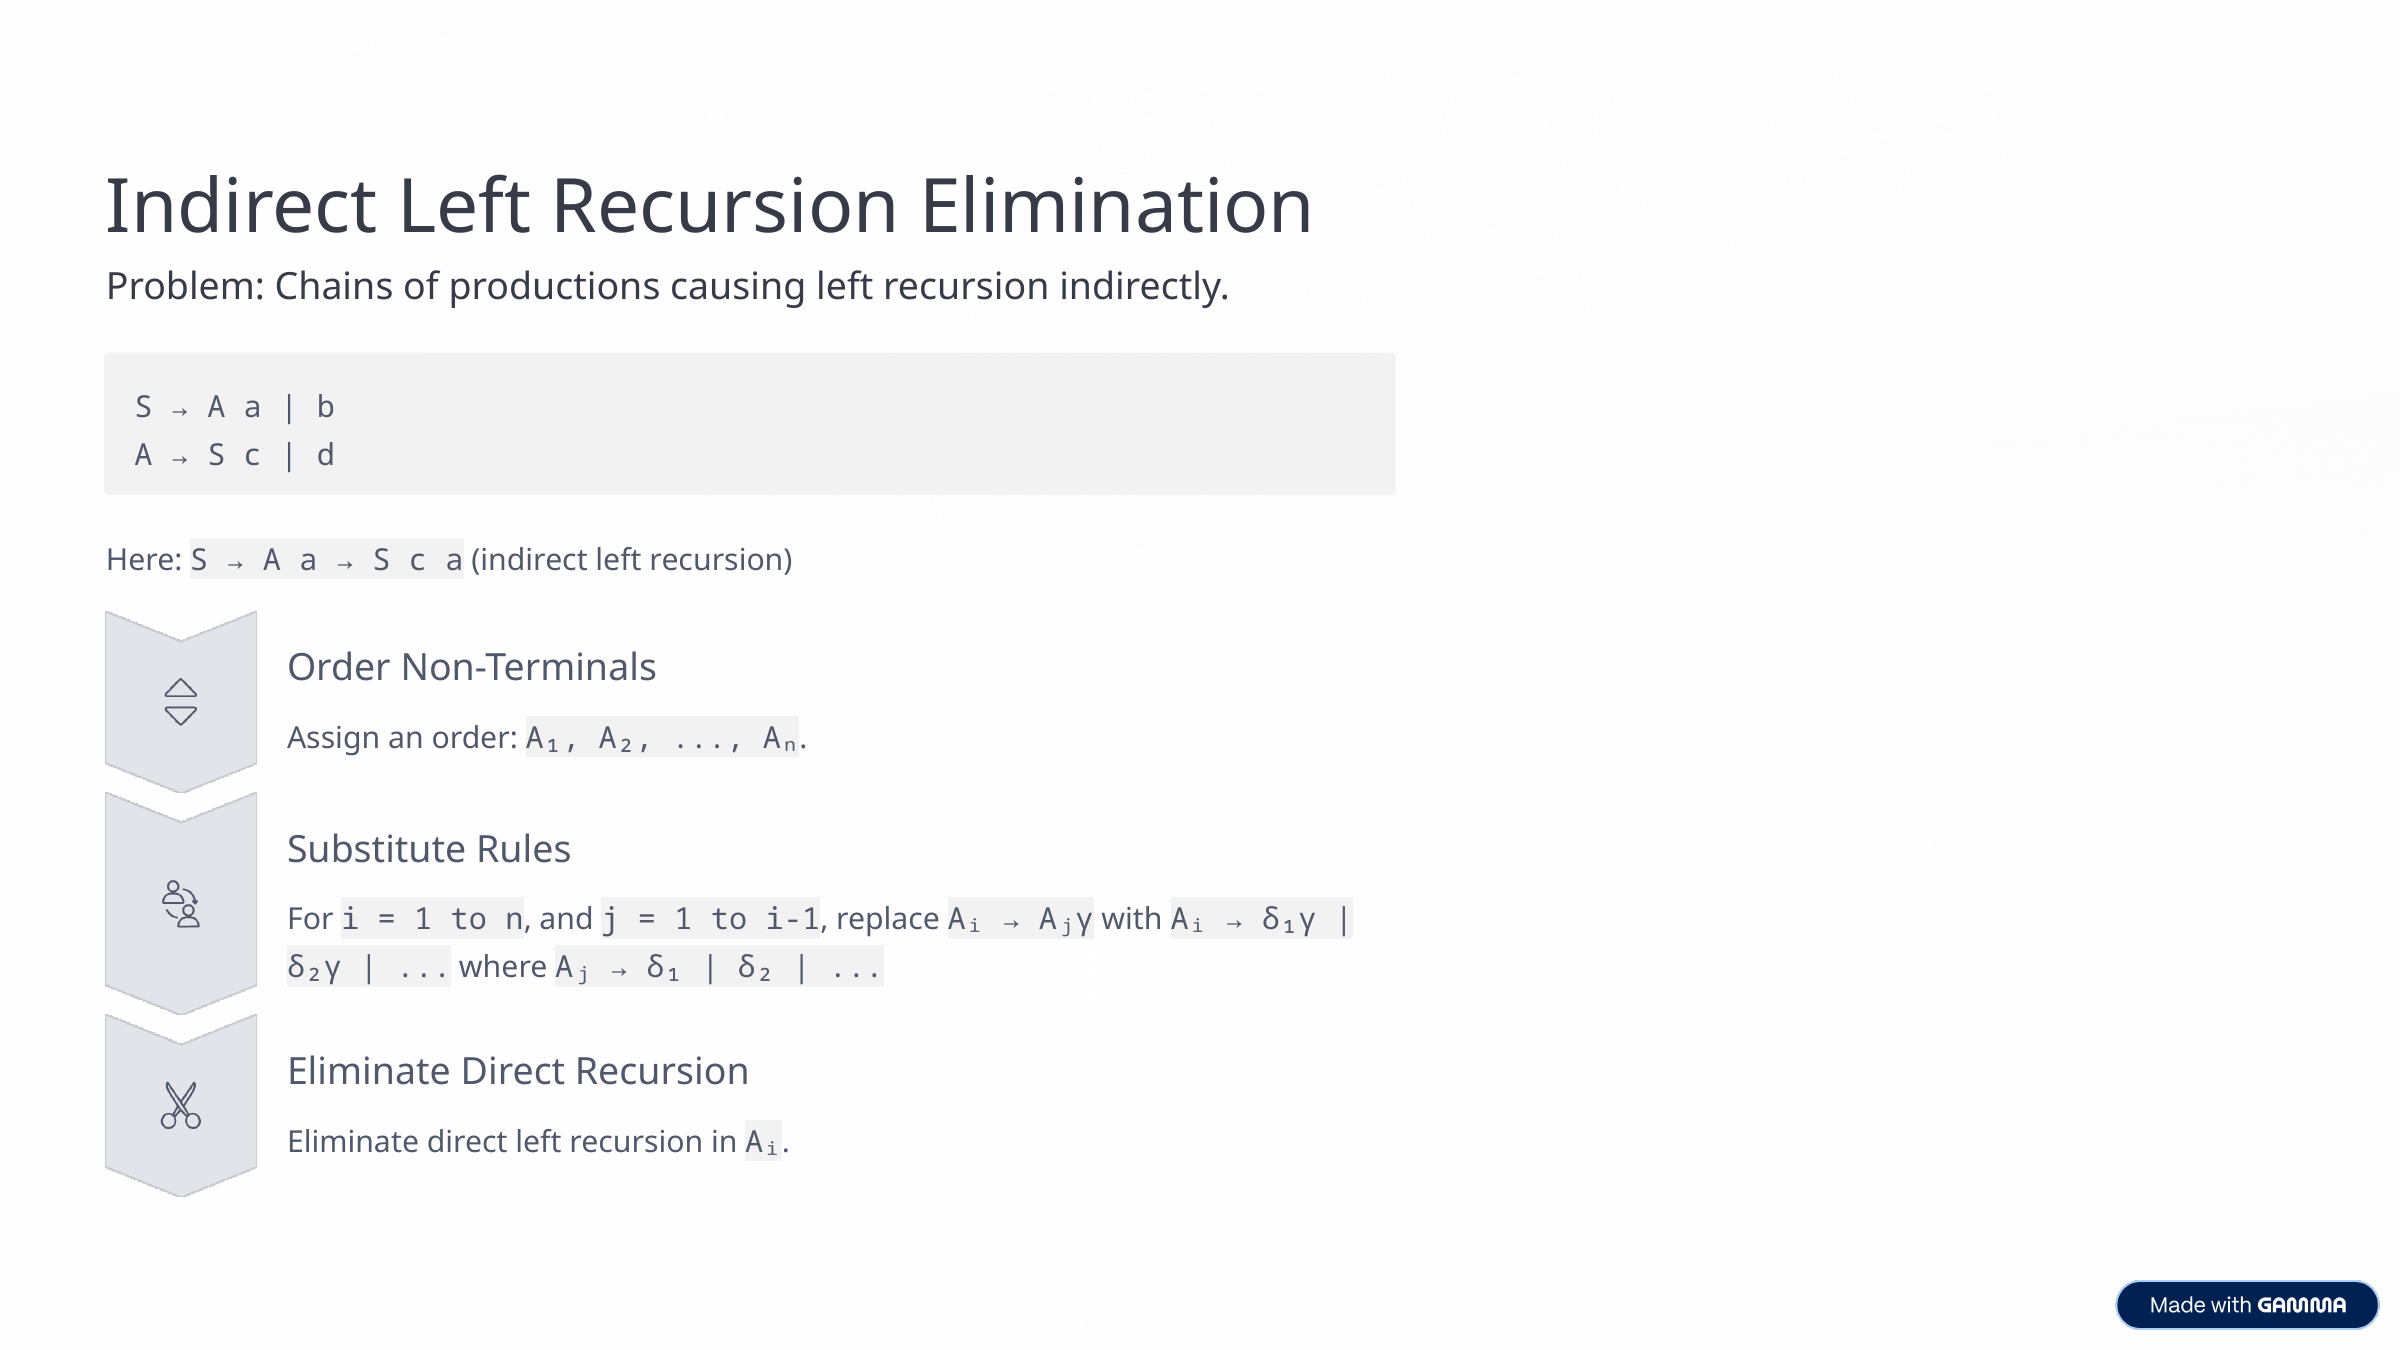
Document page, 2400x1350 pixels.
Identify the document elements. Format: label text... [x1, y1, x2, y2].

text_box Order Non-Terminals [287, 641, 666, 689]
text_box Indirect Left Recursion Elimination [105, 153, 1358, 249]
text_box Eliminate Direct Recursion [287, 1045, 771, 1093]
picture [2106, 1271, 2389, 1339]
text_box Problem: Chains of productions causing left recursion indirectly. [105, 260, 1260, 308]
text_box For i = 1 to n, and j = 1 to i-1, replace Aᵢ → Aⱼγ with Aᵢ → δ₁γ | δ₂γ | ... where Aⱼ → δ₁ | δ₂ | ... [287, 888, 1395, 985]
picture [105, 611, 257, 1197]
text_box [104, 352, 1396, 495]
text_box Here: S → A a → S c a (indirect left recursion) [105, 528, 1395, 578]
text_box Substitute Rules [287, 822, 665, 870]
text_box Assign an order: A₁, A₂, ..., Aₙ. [287, 706, 1395, 756]
text_box S → A a | b A → S c | d [134, 375, 1366, 473]
text_box Eliminate direct left recursion in Aᵢ. [287, 1110, 1395, 1159]
